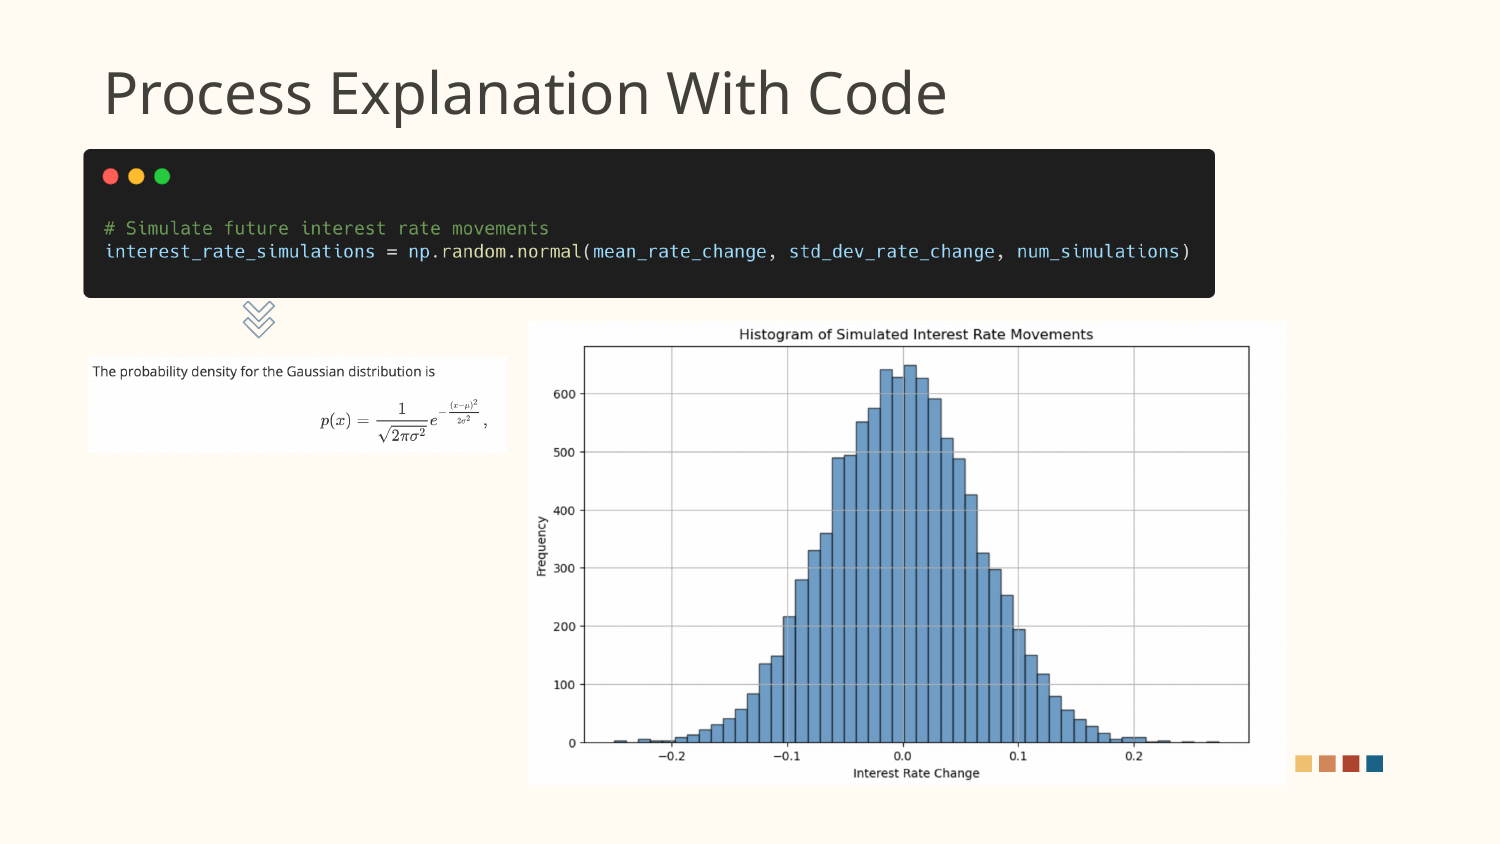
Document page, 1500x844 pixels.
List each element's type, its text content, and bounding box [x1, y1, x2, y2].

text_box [240, 303, 278, 336]
title Process Explanation With Code [88, 41, 1352, 136]
picture [11, 75, 1288, 786]
